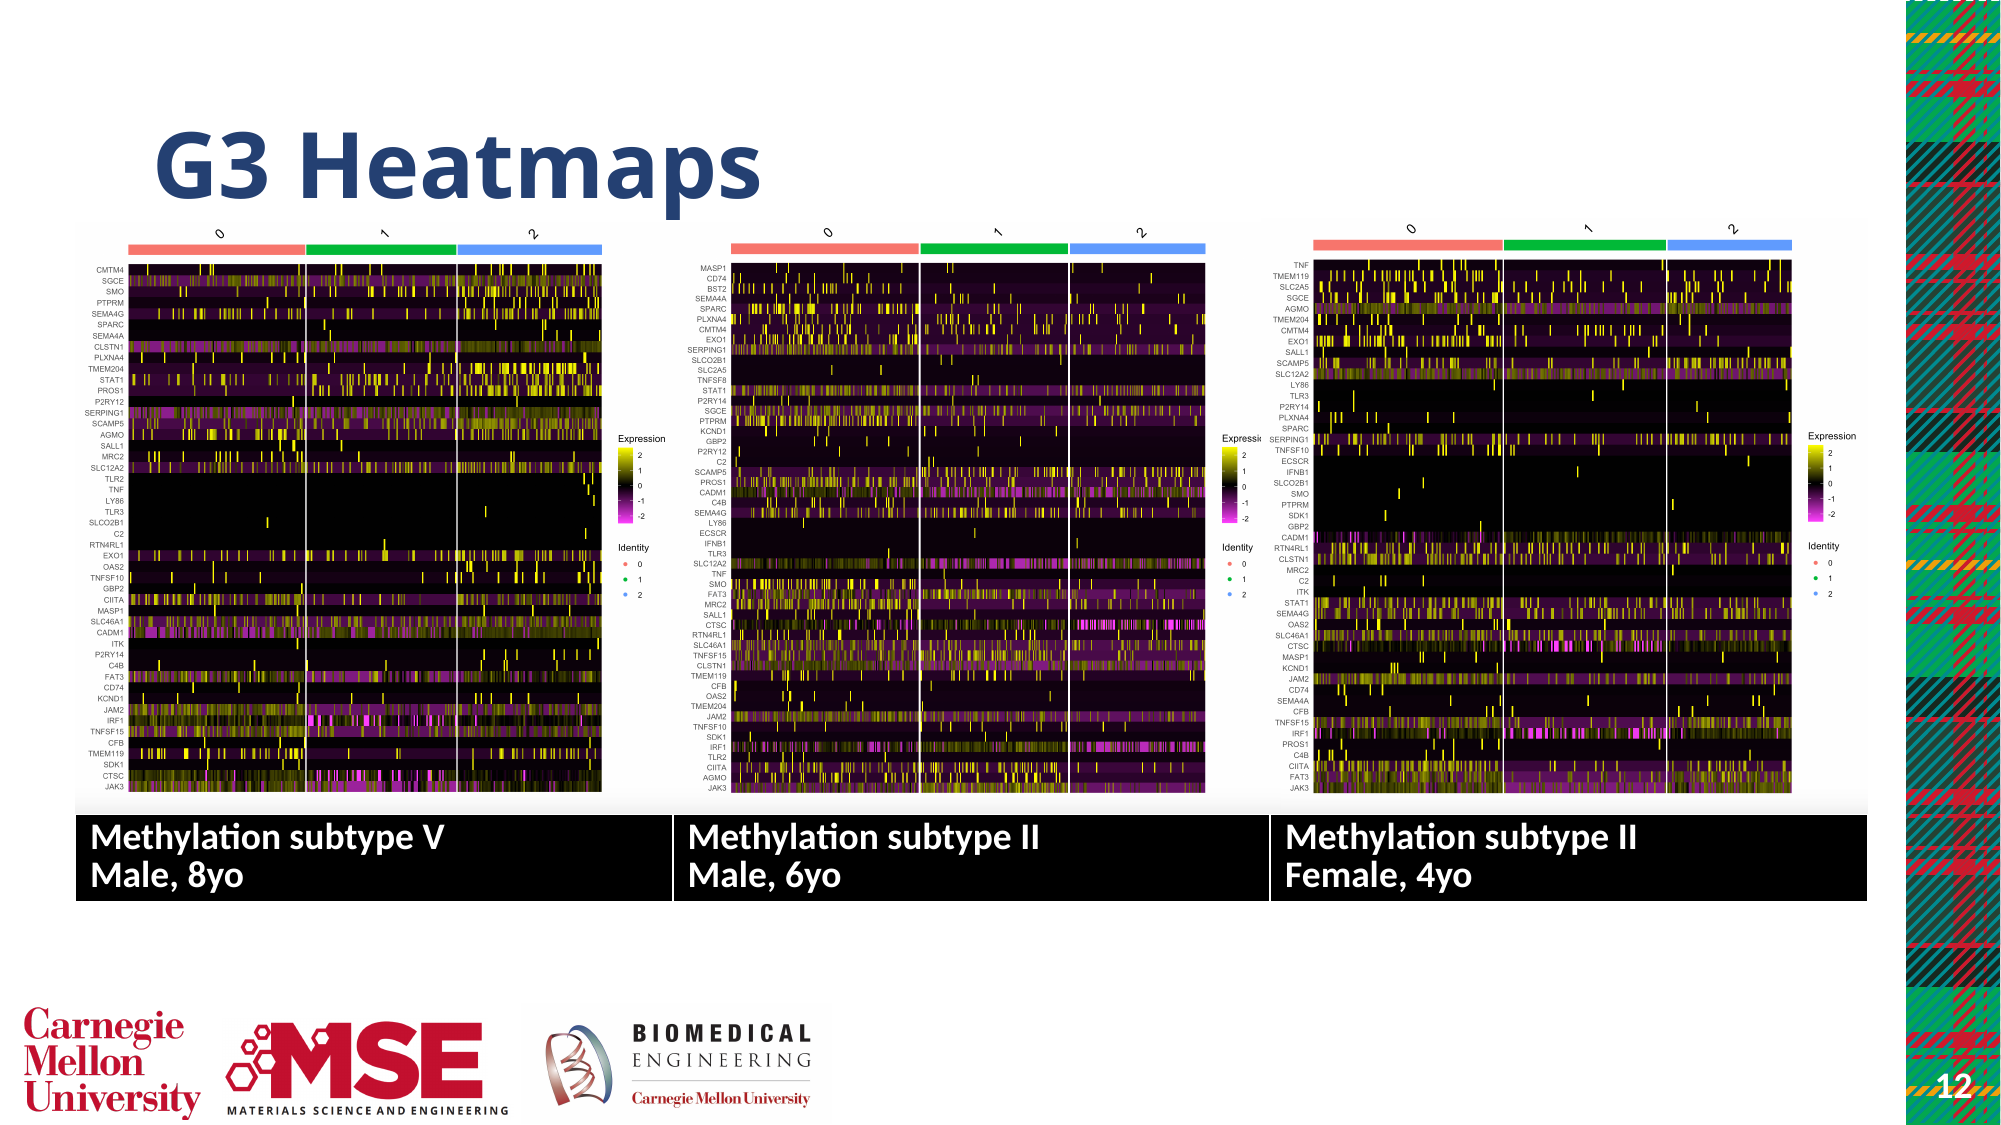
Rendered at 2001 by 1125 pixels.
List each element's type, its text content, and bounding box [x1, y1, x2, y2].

picture [521, 1003, 832, 1124]
title G3 Heatmaps [137, 59, 1768, 222]
picture [222, 1018, 514, 1120]
table_header Methylation subtype II Female, 4yo [1271, 815, 1867, 901]
table_header Methylation subtype V Male, 8yo [76, 815, 672, 901]
slide_number 12 [1512, 1053, 1988, 1113]
picture [74, 218, 1868, 814]
table_header Methylation subtype II Male, 6yo [674, 815, 1269, 901]
